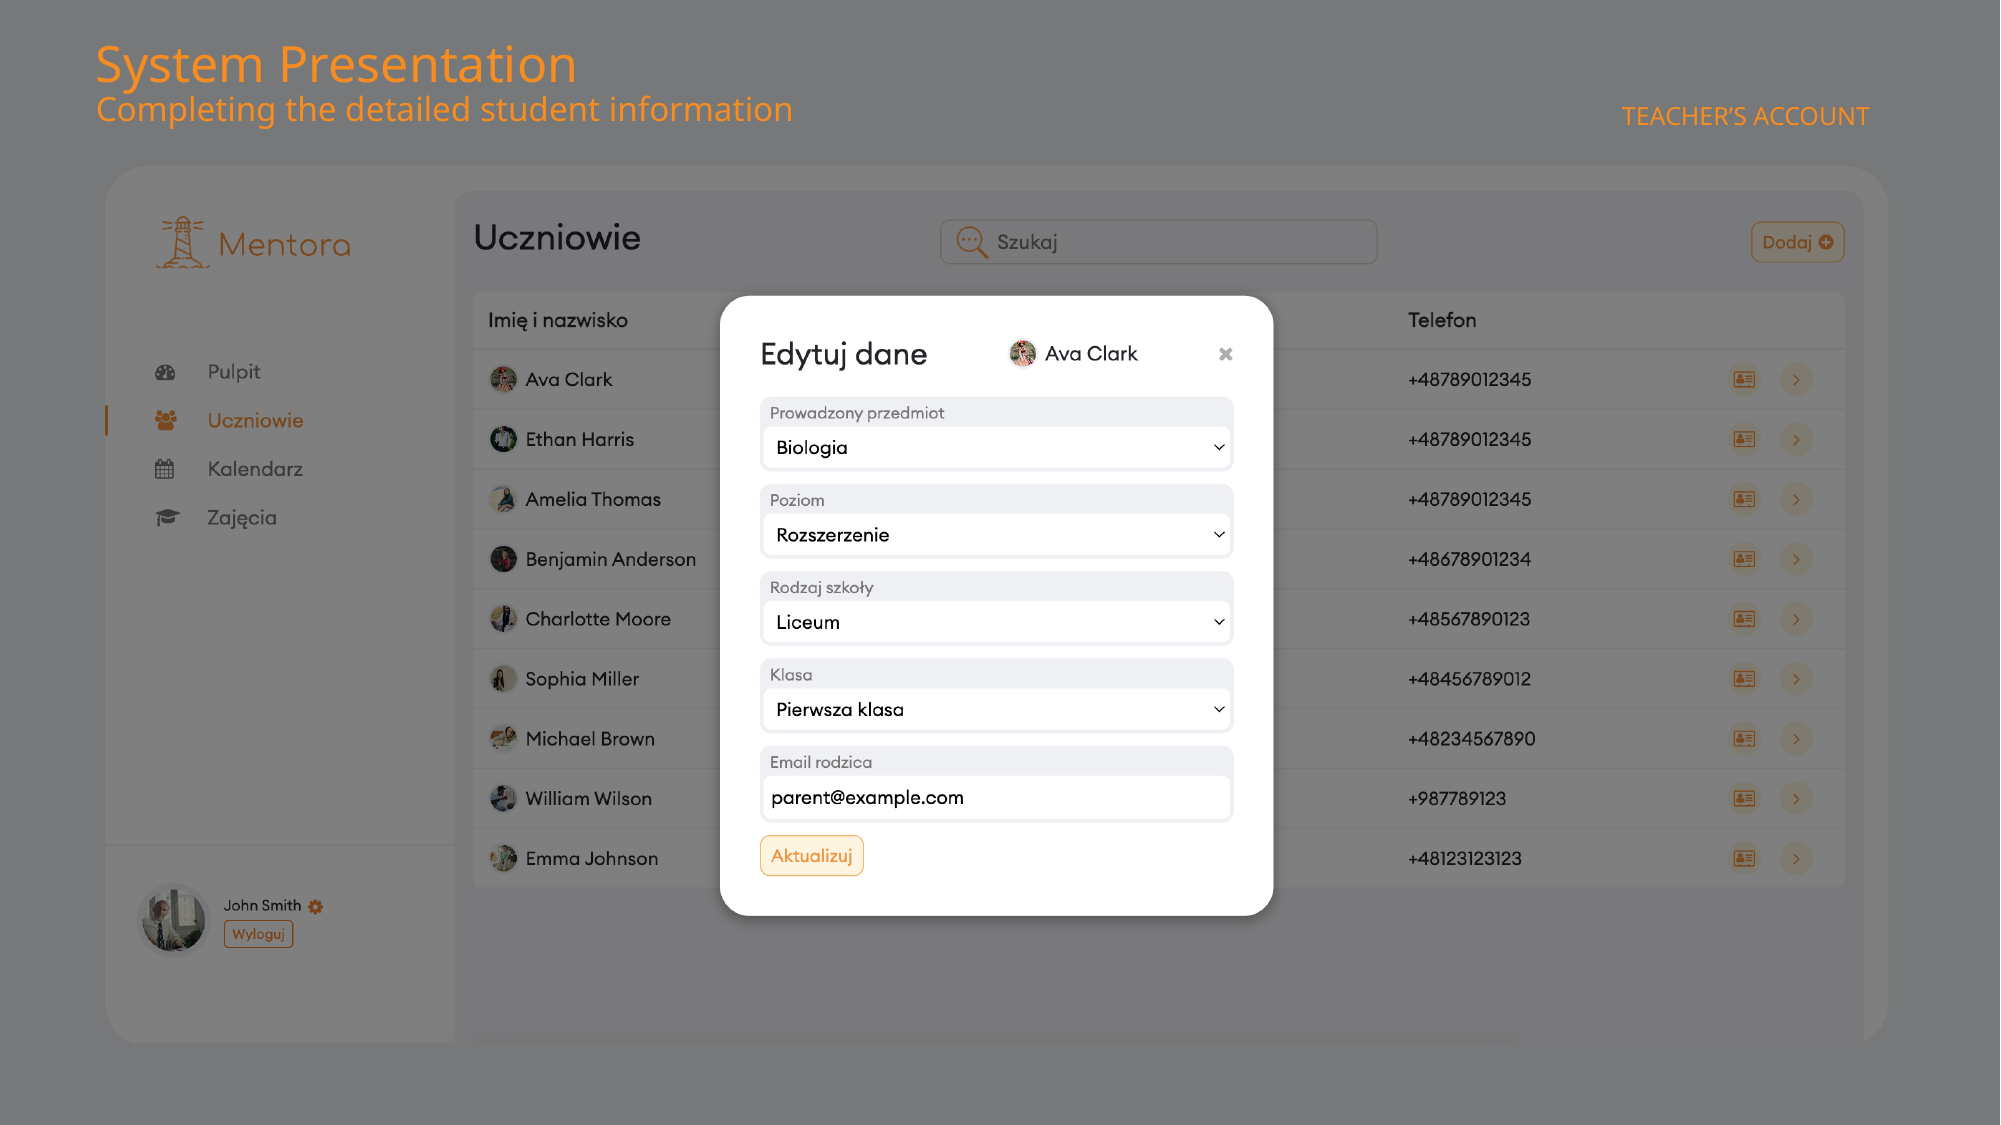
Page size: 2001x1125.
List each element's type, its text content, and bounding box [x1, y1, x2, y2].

picture [93, 141, 1907, 1044]
title System Presentation Completing the detailed student information [80, 0, 1050, 169]
text_box TEACHER’S ACCOUNT [1606, 65, 1907, 141]
